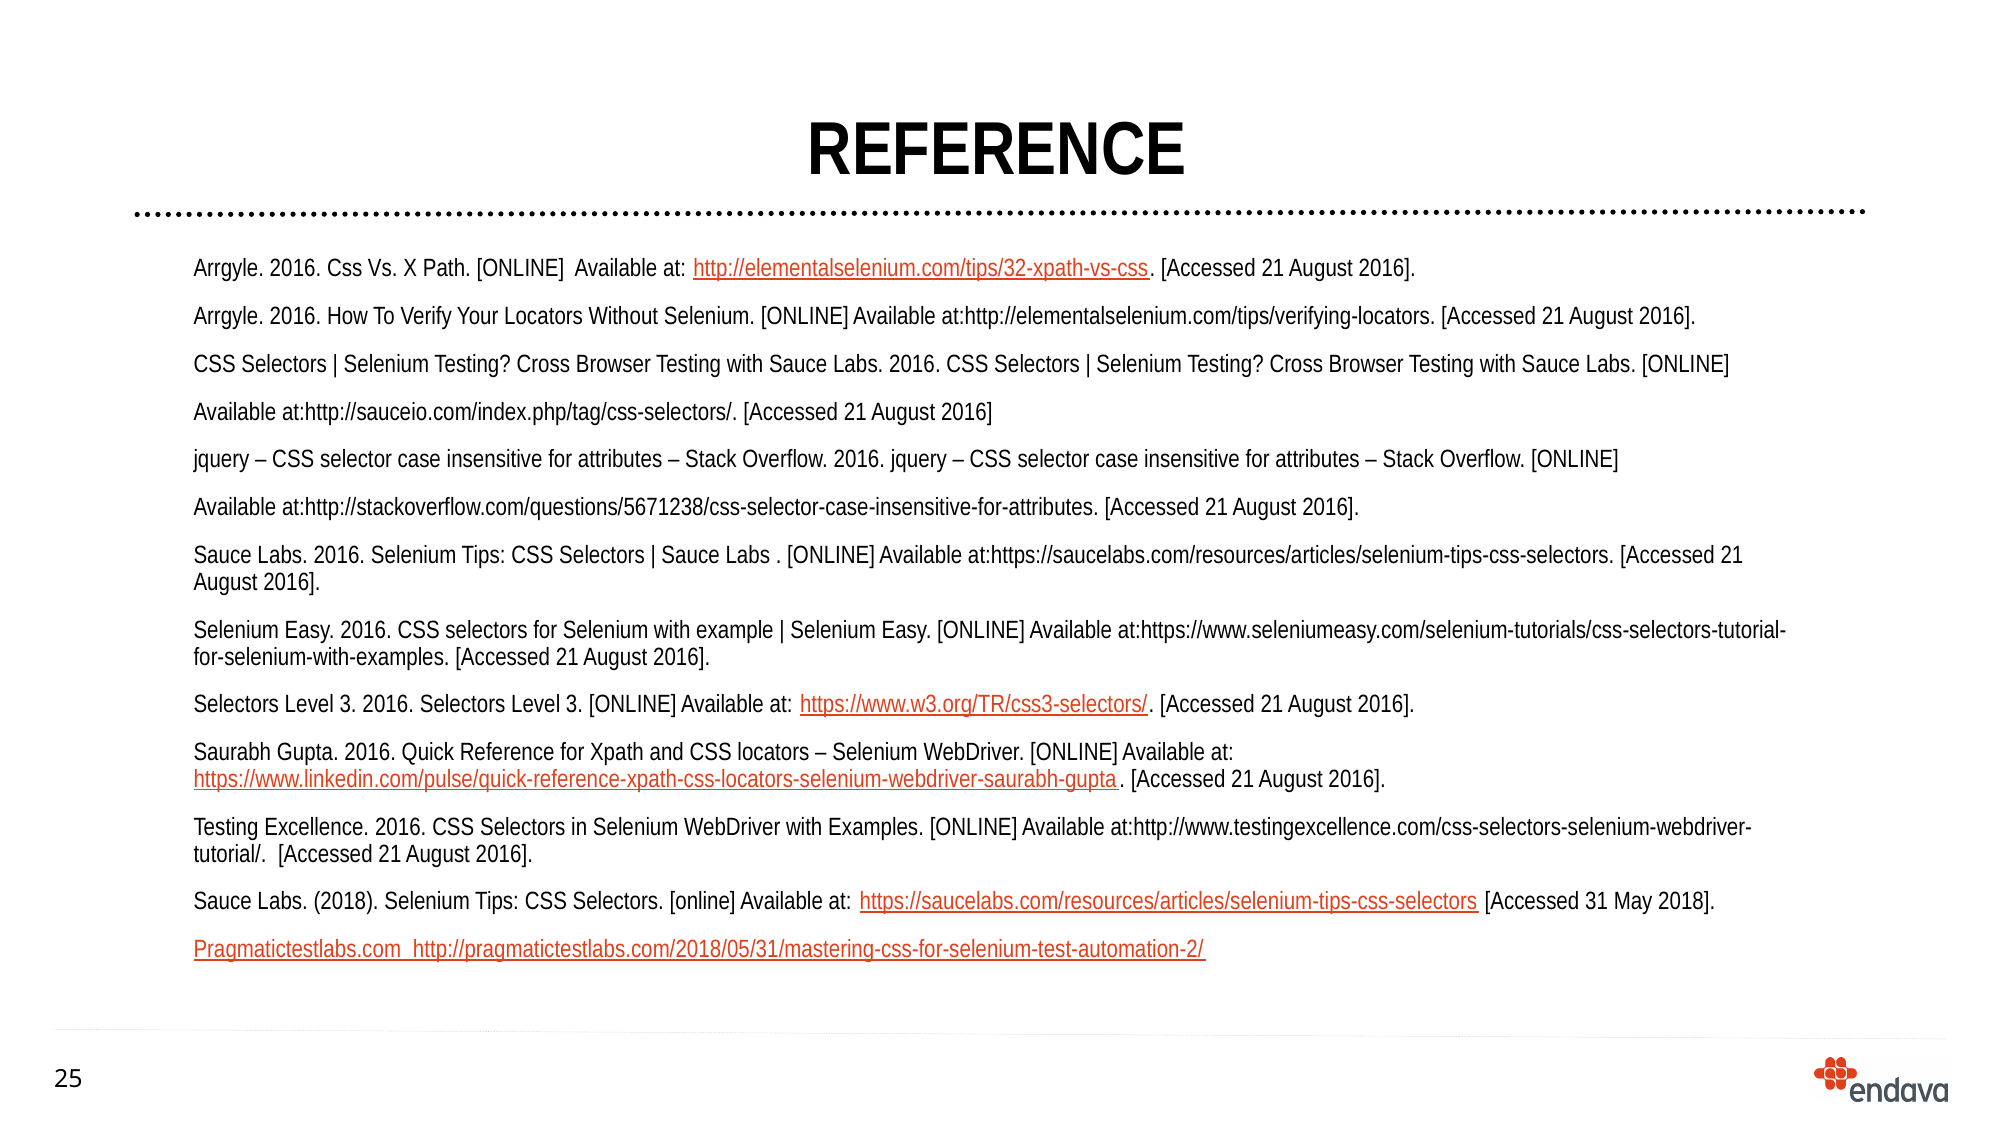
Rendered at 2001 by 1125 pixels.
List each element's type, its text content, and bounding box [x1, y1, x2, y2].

picture [1814, 1057, 1948, 1102]
title Reference [198, 26, 1812, 195]
list Arrgyle. 2016. Css Vs. X Path. [ONLINE] Available at: http://elementalselenium.com/tips/32-xpath-vs-css. [Accessed 21 August 2016]. Arrgyle. 2016. How To Verify Your Locators Without Selenium. [ONLINE] Available at:http://elementalselenium.com/tips/verifying-locators. [Accessed 21 August 2016]. CSS Selectors | Selenium Testing? Cross Browser Testing with Sauce Labs. 2016. CSS Selectors | Selenium Testing? Cross Browser Testing with Sauce Labs. [ONLINE] Available at:http://sauceio.com/index.php/tag/css-selectors/. [Accessed 21 August 2016] jquery – CSS selector case insensitive for attributes – Stack Overflow. 2016. jquery – CSS selector case insensitive for attributes – Stack Overflow. [ONLINE] Available at:http://stackoverflow.com/questions/5671238/css-selector-case-insensitive-for-attributes. [Accessed 21 August 2016]. Sauce Labs. 2016. Selenium Tips: CSS Selectors | Sauce Labs . [ONLINE] Available at:https://saucelabs.com/resources/articles/selenium-tips-css-selectors. [Accessed 21 August 2016]. Selenium Easy. 2016. CSS selectors for Selenium with example | Selenium Easy. [ONLINE] Available at:https://www.seleniumeasy.com/selenium-tutorials/css-selectors-tutorial-for-selenium-with-examples. [Accessed 21 August 2016]. Selectors Level 3. 2016. Selectors Level 3. [ONLINE] Available at: https://www.w3.org/TR/css3-selectors/. [Accessed 21 August 2016]. Saurabh Gupta. 2016. Quick Reference for Xpath and CSS locators – Selenium WebDriver. [ONLINE] Available at: https://www.linkedin.com/pulse/quick-reference-xpath-css-locators-selenium-webdriver-saurabh-gupta. [Accessed 21 August 2016]. Testing Excellence. 2016. CSS Selectors in Selenium WebDriver with Examples. [ONLINE] Available at:http://www.testingexcellence.com/css-selectors-selenium-webdriver-tutorial/. [Accessed 21 August 2016]. Sauce Labs. (2018). Selenium Tips: CSS Selectors. [online] Available at: https://saucelabs.com/resources/articles/selenium-tips-css-selectors [Accessed 31 May 2018]. Pragmatictestlabs.com http://pragmatictestlabs.com/2018/05/31/mastering-css-for-selenium-test-automation-2/ [193, 247, 1807, 445]
